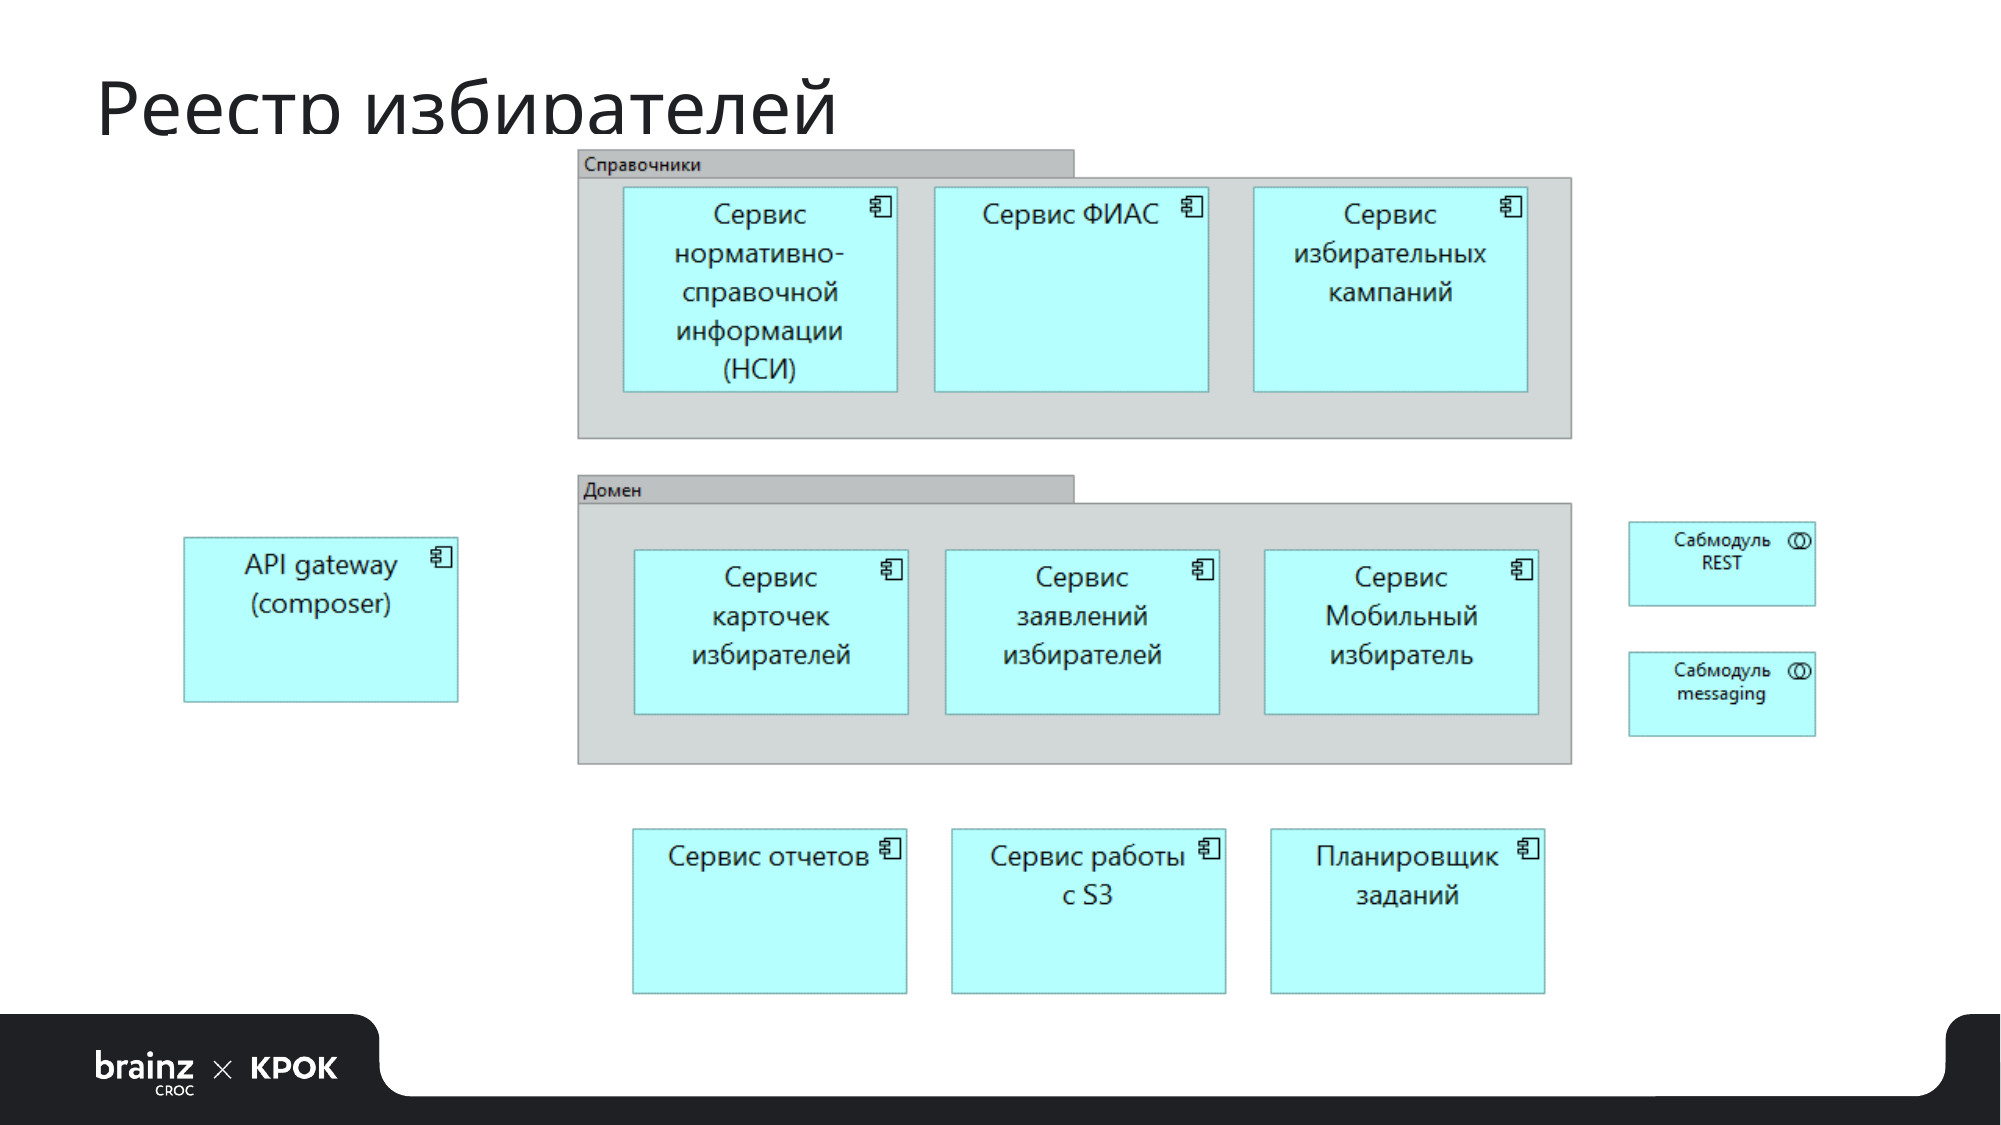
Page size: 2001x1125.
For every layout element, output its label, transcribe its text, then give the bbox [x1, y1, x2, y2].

picture [168, 134, 1832, 1010]
picture [96, 1050, 338, 1096]
title Реестр избирателей [80, 58, 1806, 164]
